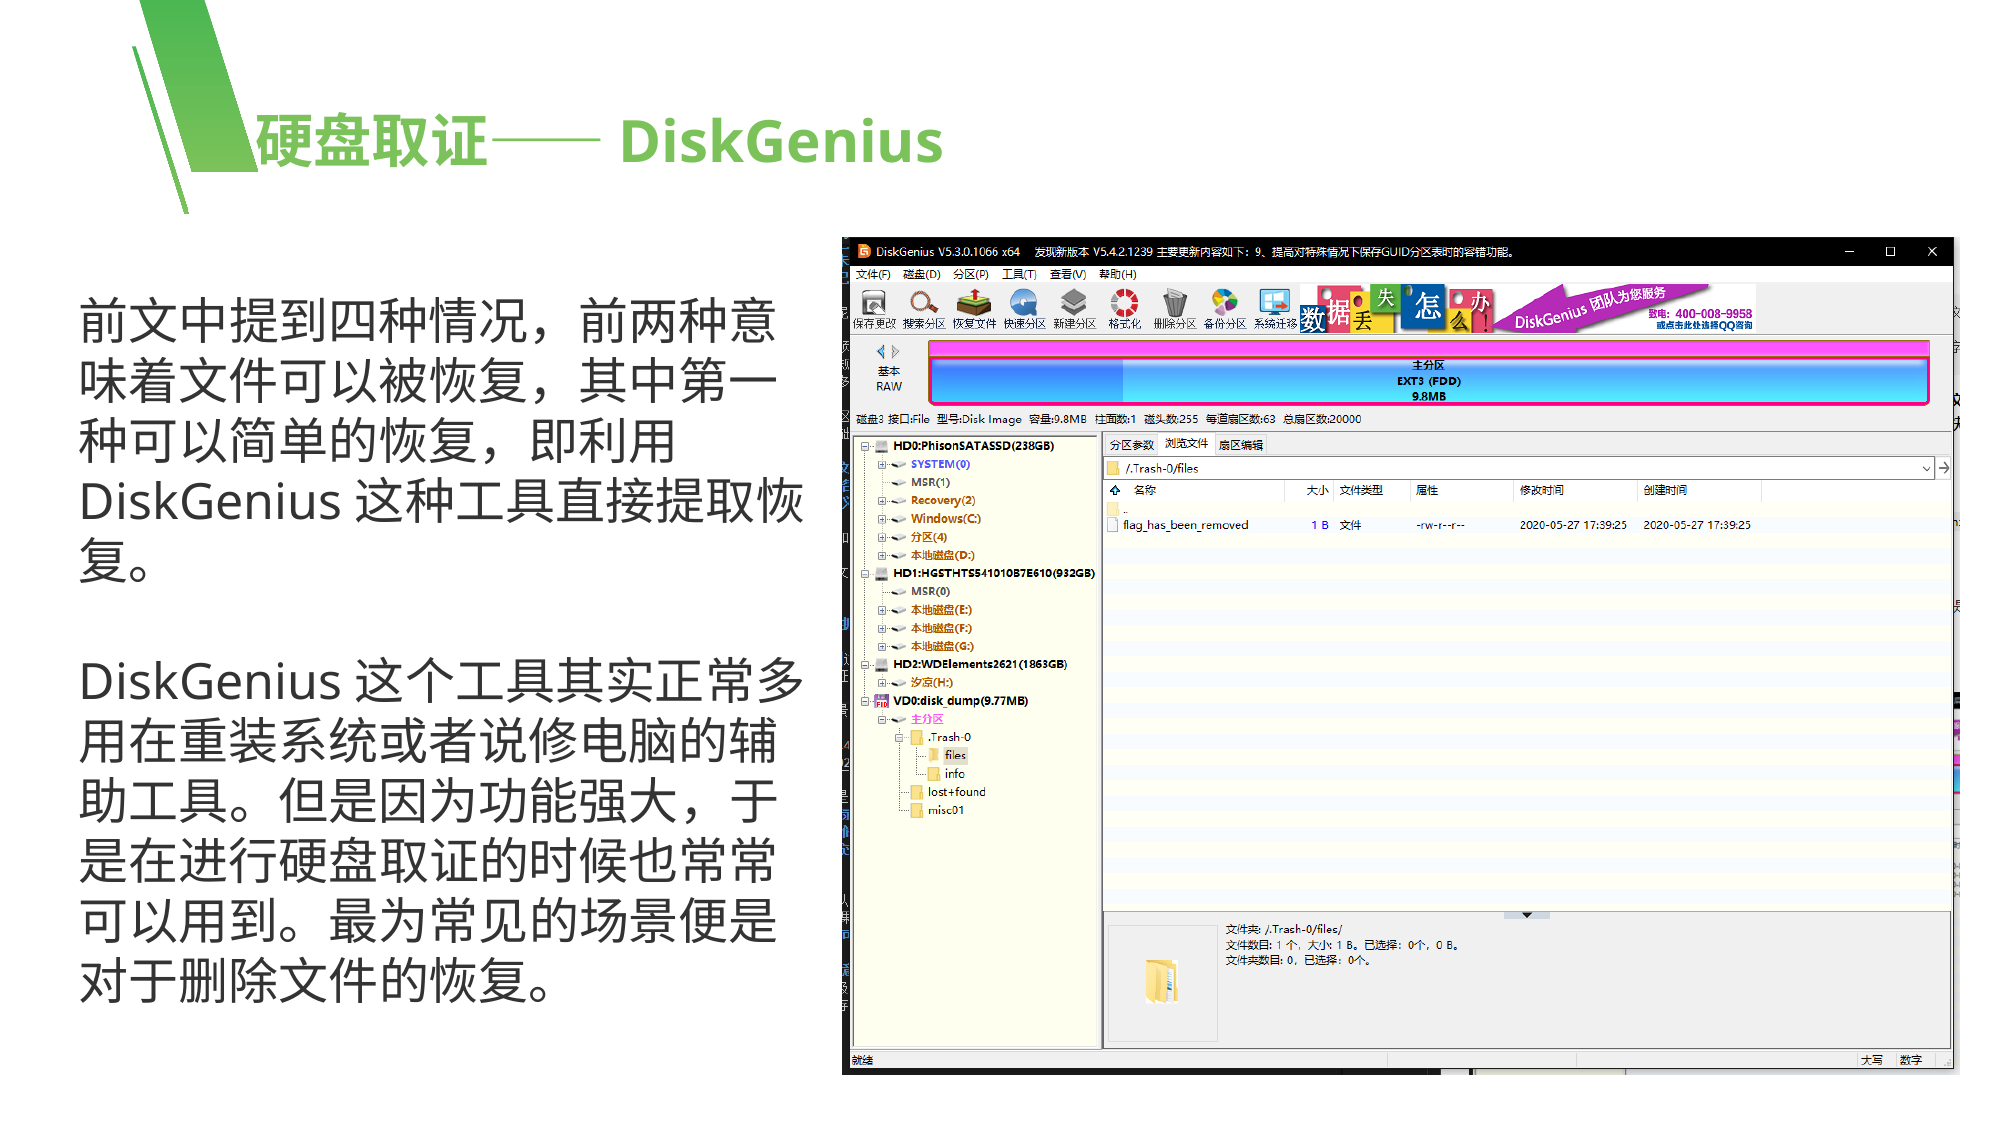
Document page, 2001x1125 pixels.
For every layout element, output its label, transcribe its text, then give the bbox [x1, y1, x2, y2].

text_box 前文中提到四种情况，前两种意味着文件可以被恢复，其中第一种可以简单的恢复，即利用DiskGenius这种工具直接提取恢复。 DiskGenius这个工具其实正常多用在重装系统或者说修电脑的辅助工具。但是因为功能强大，于是在进行硬盘取证的时候也常常可以用到。最为常见的场景便是对于删除文件的恢复。 [64, 282, 825, 1018]
picture [842, 237, 1960, 1075]
text_box 硬盘取证——DiskGenius [240, 96, 960, 182]
